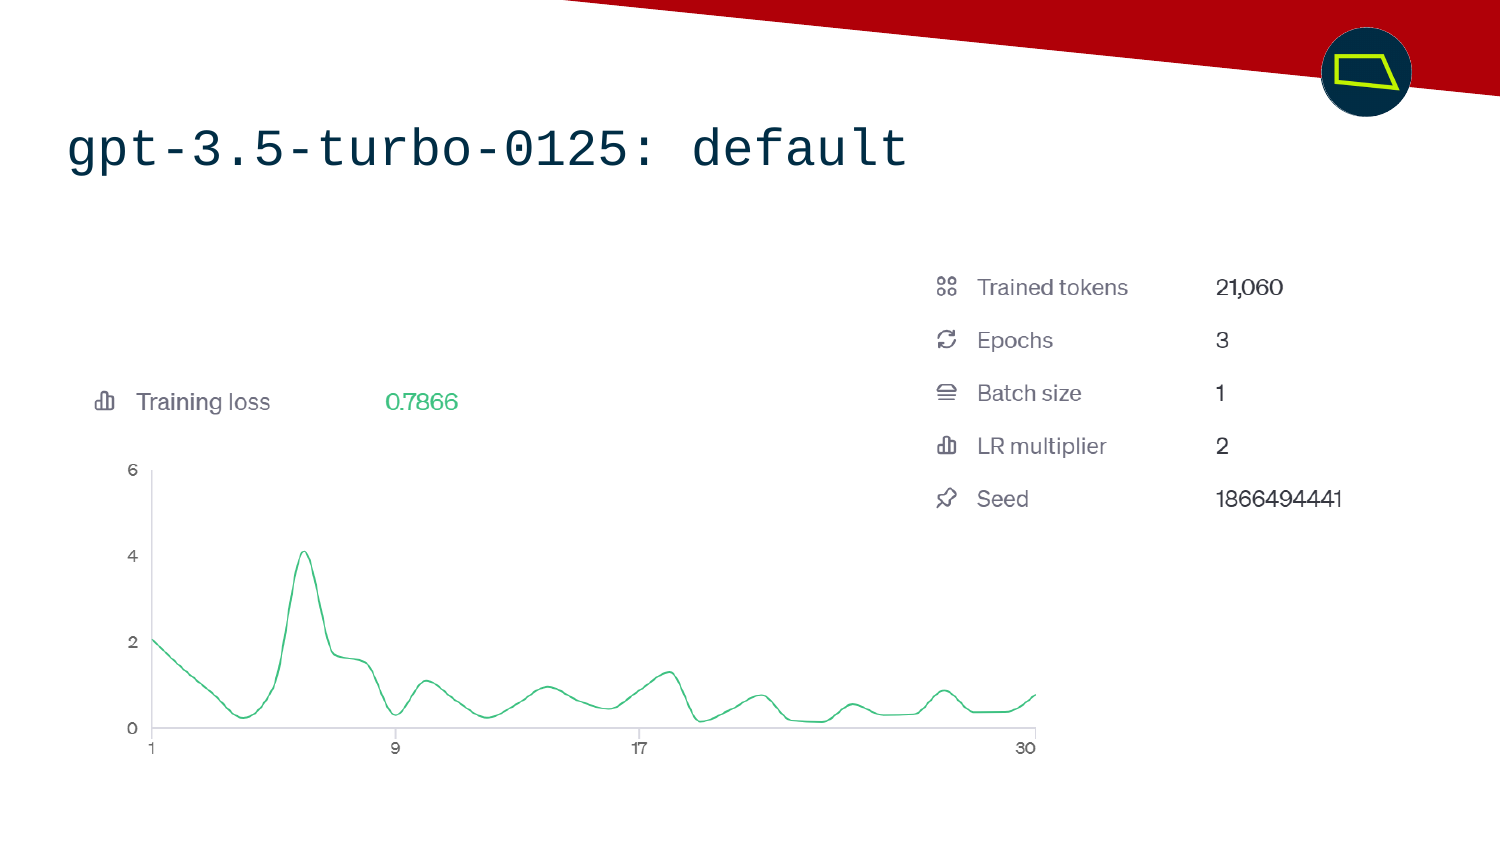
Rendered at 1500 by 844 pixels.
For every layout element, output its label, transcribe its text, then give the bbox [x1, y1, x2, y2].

picture [1321, 27, 1412, 70]
text_box [563, 0, 1500, 97]
picture [1334, 55, 1399, 90]
text_box gpt-3.5-turbo-0125: default [51, 98, 1449, 192]
picture [59, 261, 1437, 777]
picture [1321, 77, 1412, 118]
